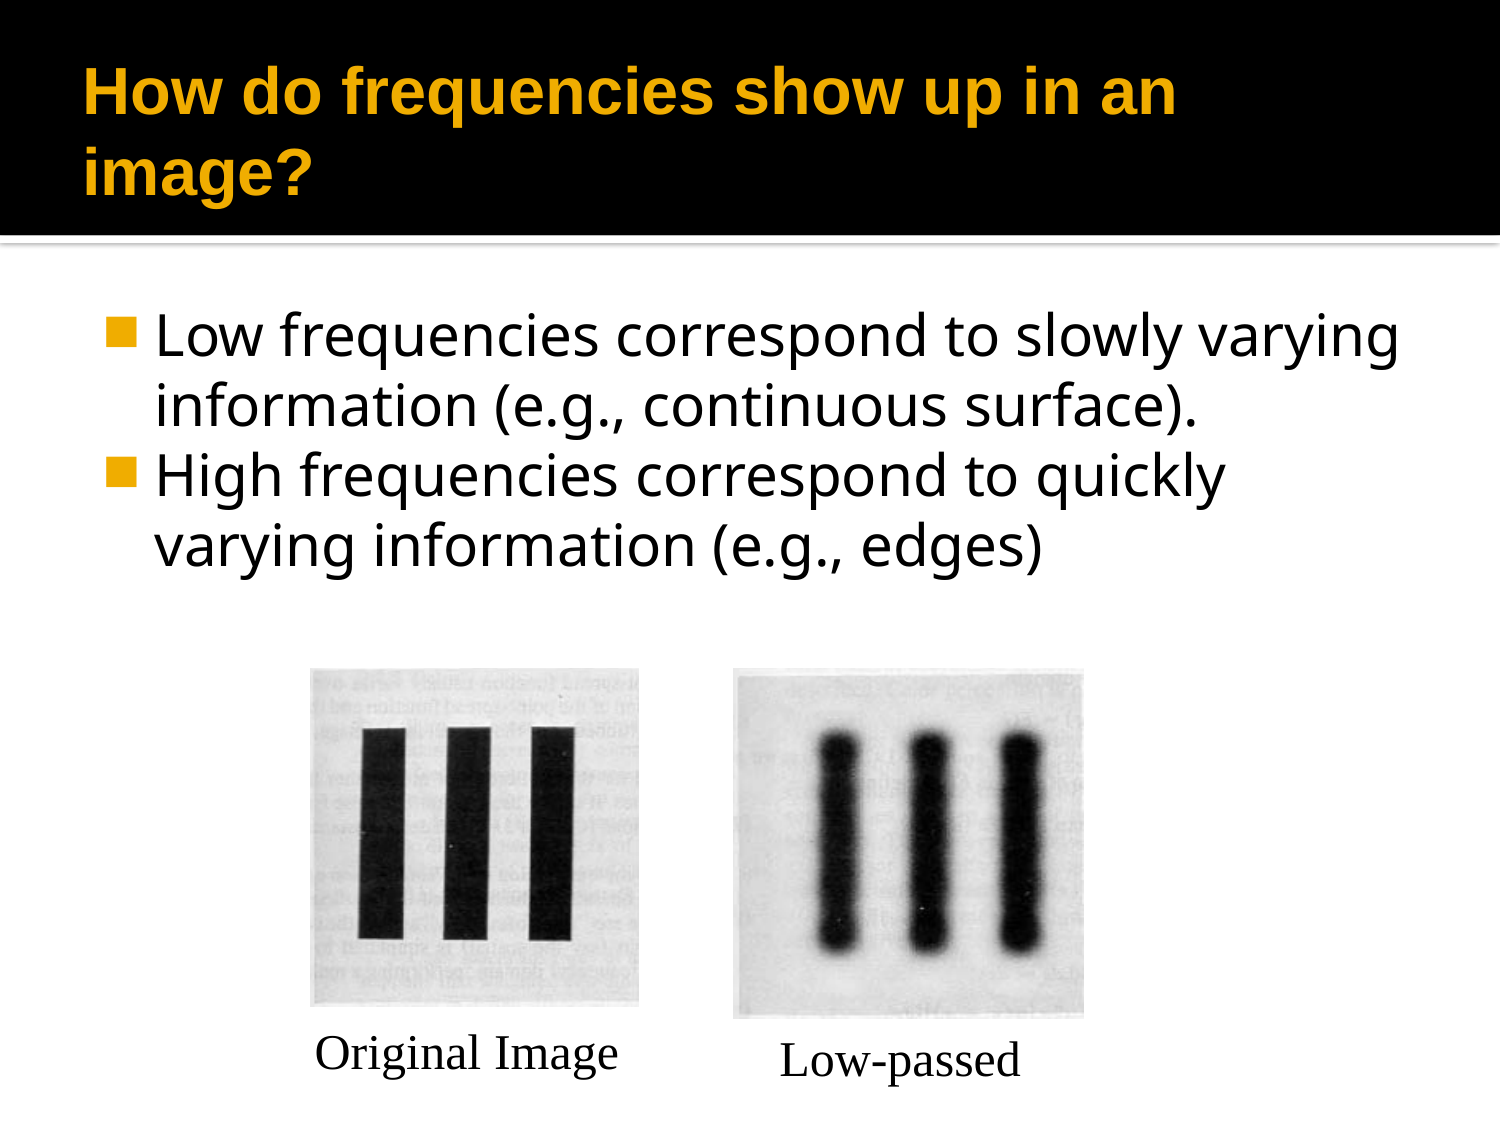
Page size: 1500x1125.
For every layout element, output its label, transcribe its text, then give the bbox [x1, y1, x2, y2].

picture [310, 668, 639, 1007]
text_box Original Image [307, 1013, 627, 1087]
list Low frequencies correspond to slowly varying information (e.g., continuous surface). High frequencies correspond to quickly varying information (e.g., edges) [74, 290, 1426, 1051]
text_box Low-passed [771, 1027, 1029, 1094]
title How do frequencies show up in an image? [74, 24, 1426, 232]
picture [733, 668, 1084, 1019]
